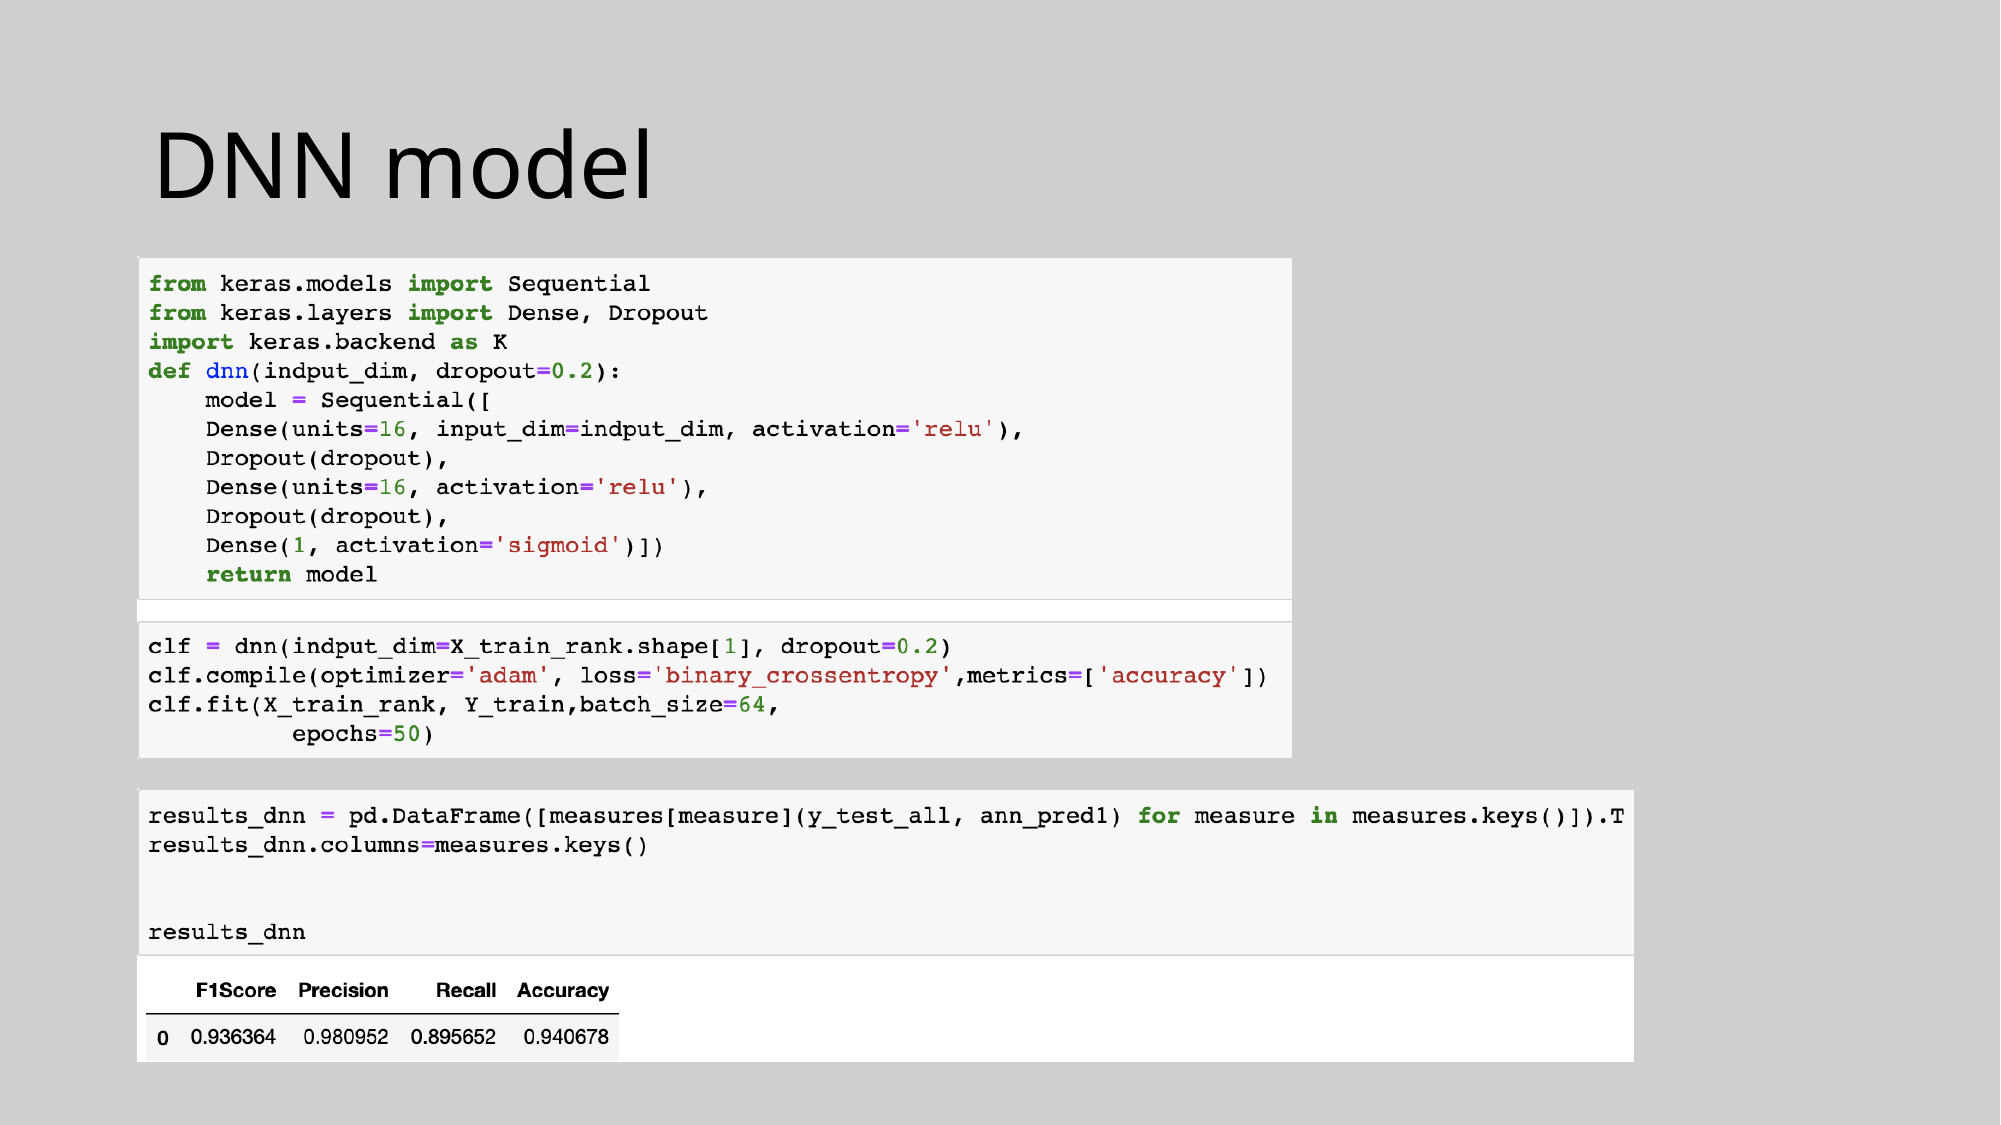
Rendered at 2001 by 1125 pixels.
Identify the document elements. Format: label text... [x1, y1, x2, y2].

title DNN model [137, 59, 1863, 278]
picture [137, 256, 1292, 759]
picture [137, 788, 1634, 1062]
